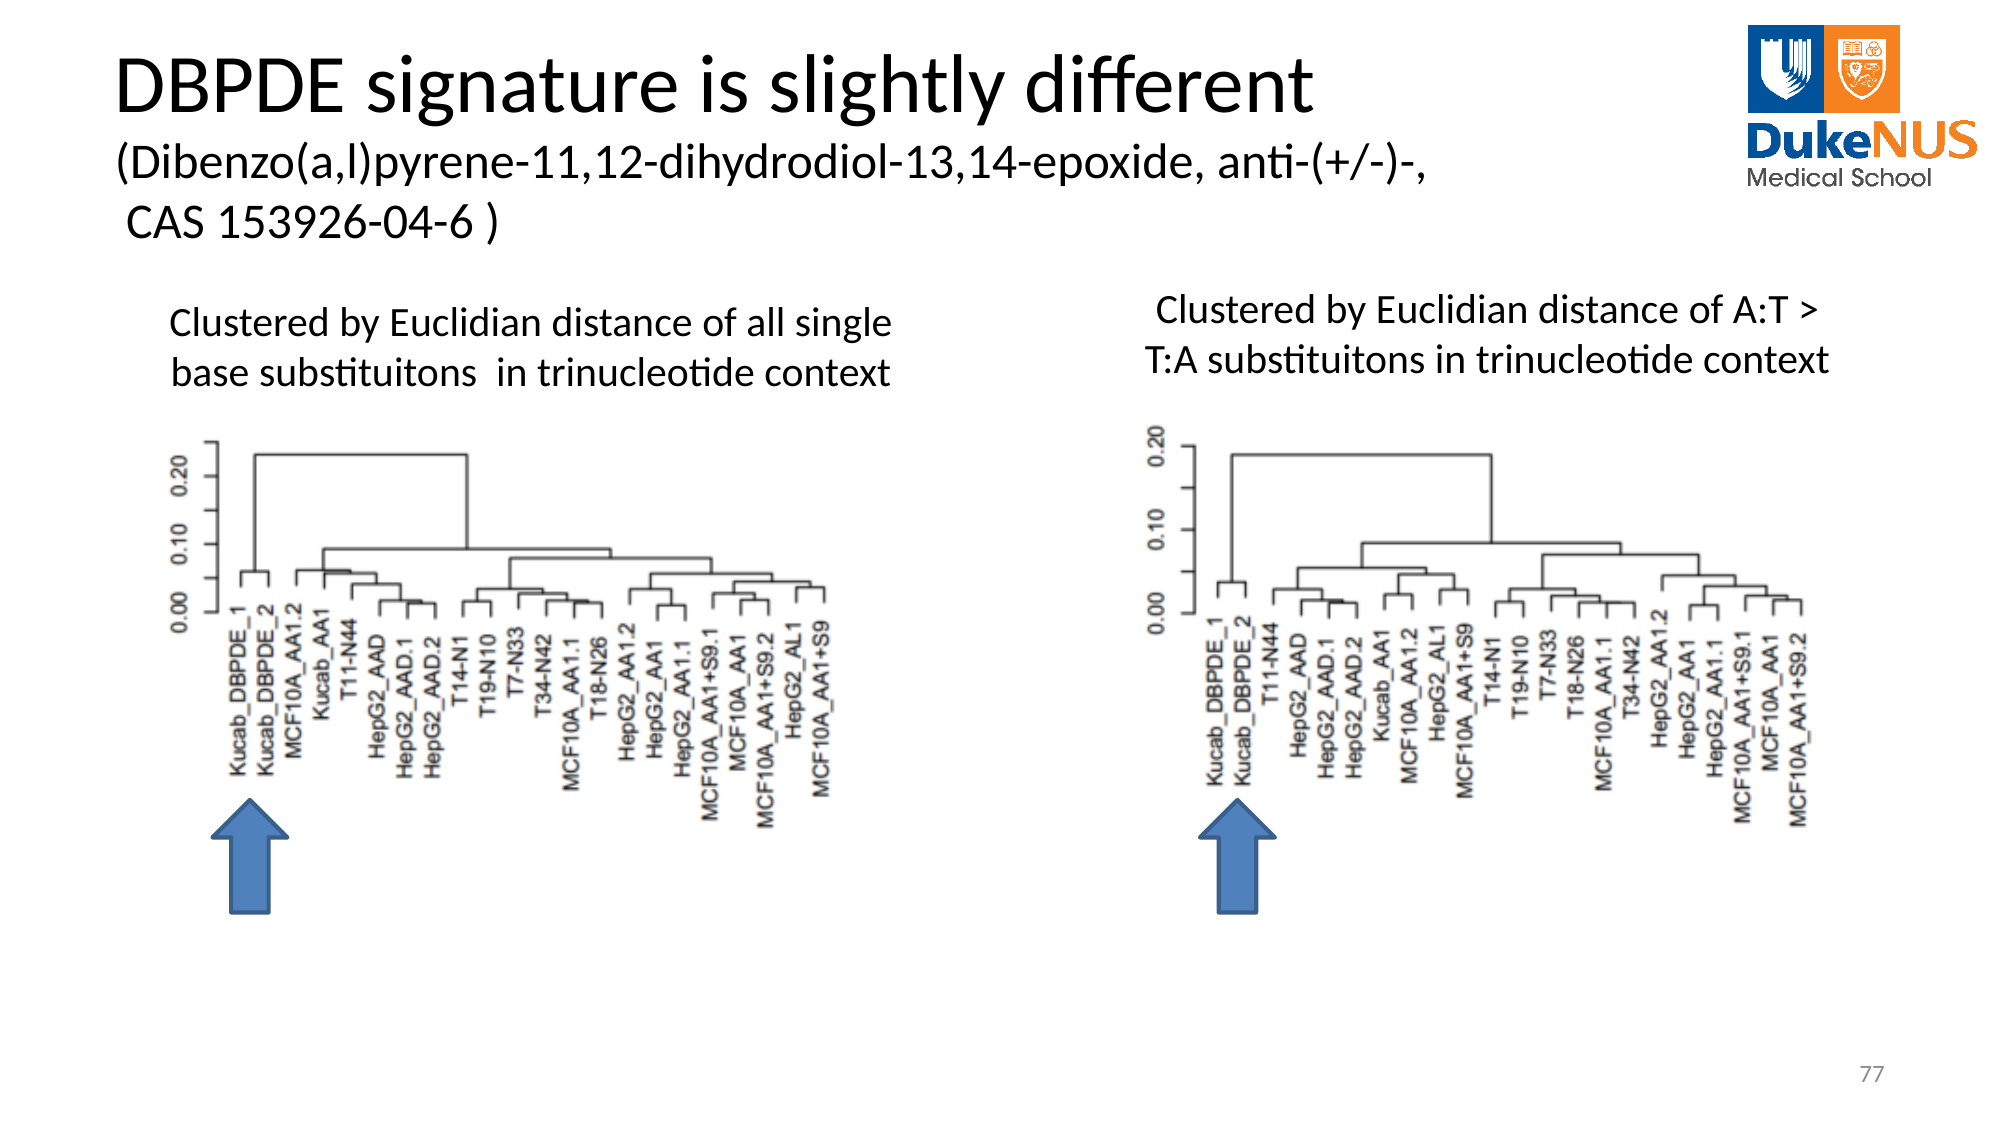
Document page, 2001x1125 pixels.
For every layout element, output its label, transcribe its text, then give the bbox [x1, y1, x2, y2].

picture [1737, 12, 1978, 189]
text_box Clustered by Euclidian distance of all single base substituitons in trinucleotide context [149, 287, 913, 403]
text_box [1216, 860, 1259, 915]
title DBPDE signature is slightly different (Dibenzo(a,l)pyrene-11,12-dihydrodiol-13,14-epoxide, anti-(+/-)-, CAS 153926-04-6 ) [99, 45, 1900, 233]
text_box Clustered by Euclidian distance of A:T > T:A substituitons in trinucleotide context [1125, 274, 1850, 390]
slide_number 77 [1433, 1042, 1900, 1103]
picture [1124, 412, 1826, 851]
picture [149, 424, 851, 916]
